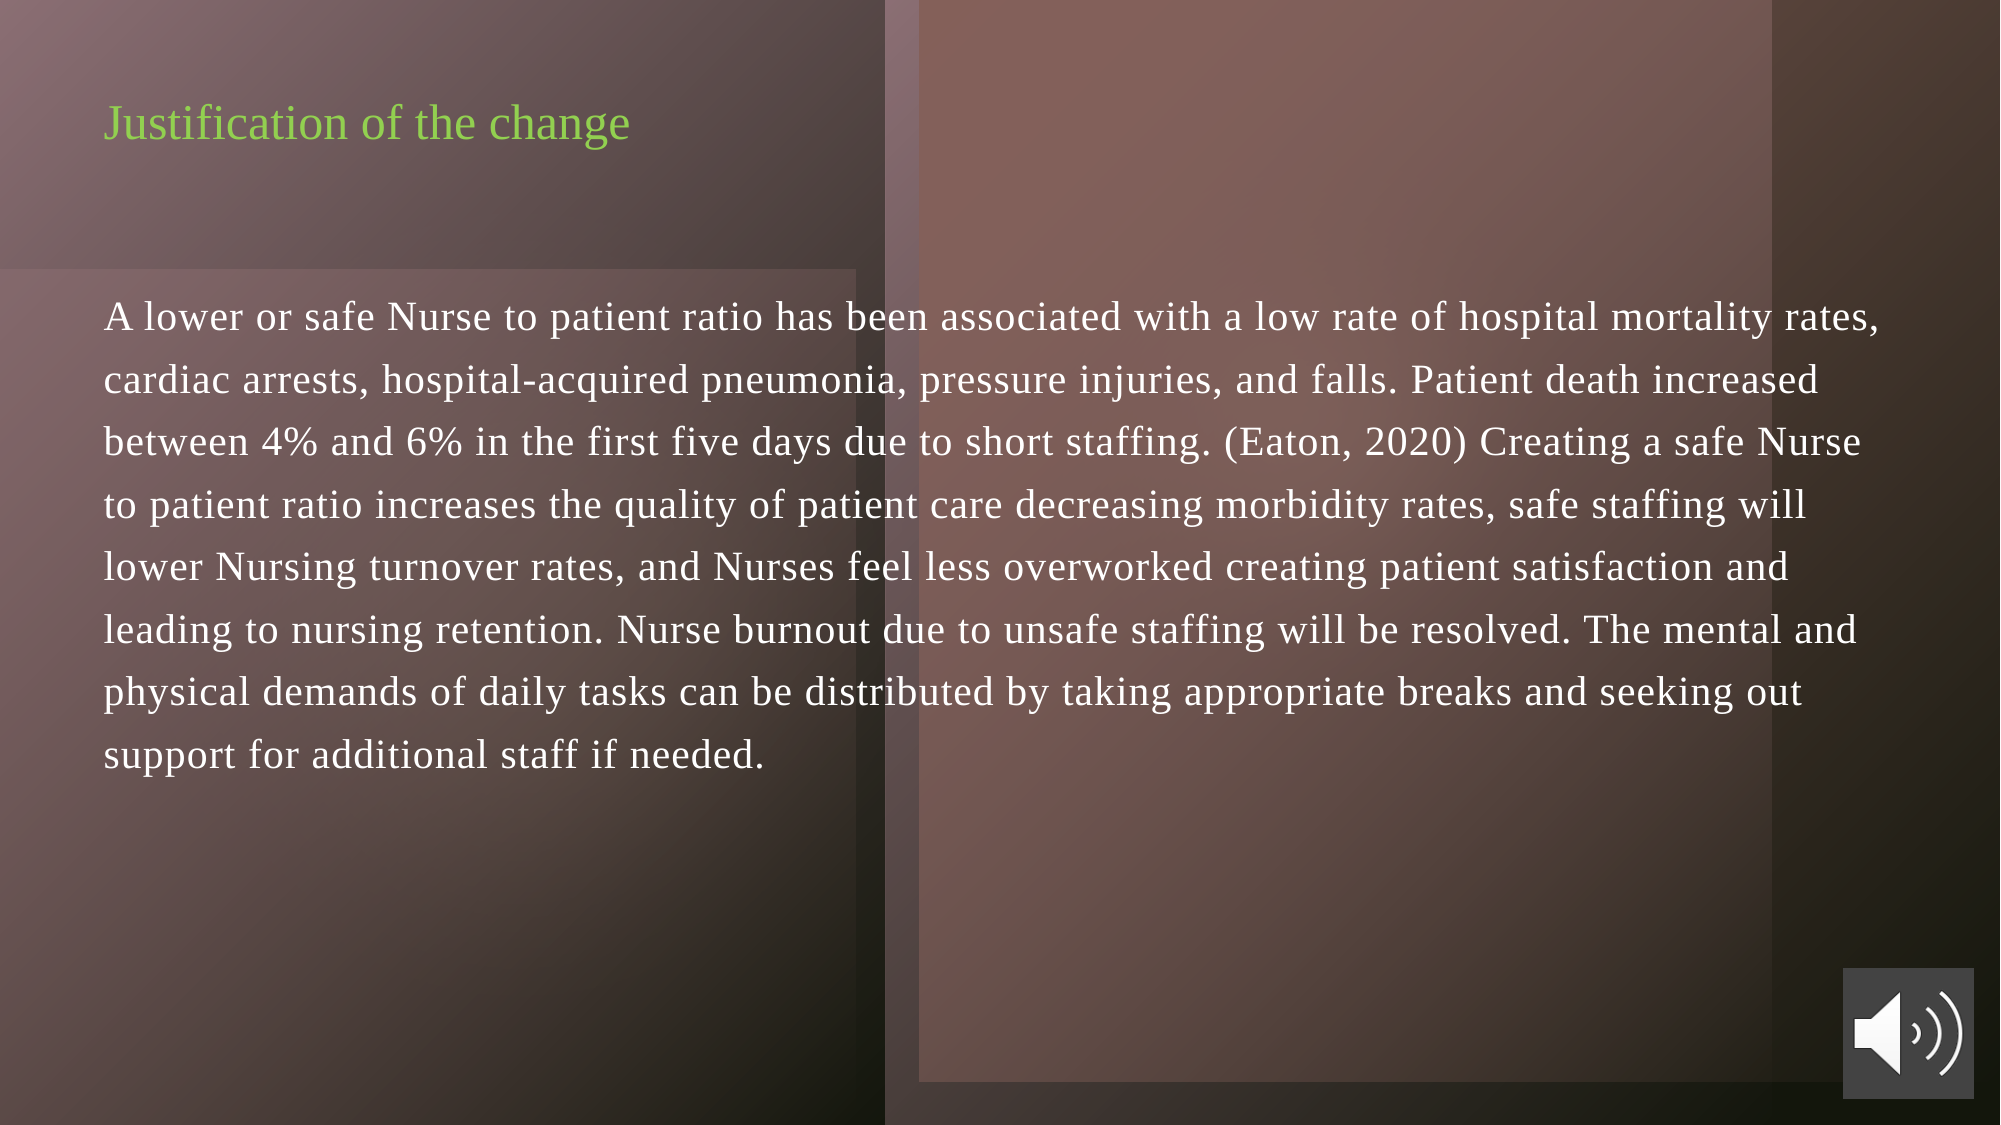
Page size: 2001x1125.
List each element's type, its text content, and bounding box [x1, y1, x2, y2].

title Justification of the change [88, 88, 1910, 269]
picture [1841, 966, 1975, 1100]
list A lower or safe Nurse to patient ratio has been associated with a low rate of hospital mortality rates, cardiac arrests, hospital-acquired pneumonia, pressure injuries, and falls. Patient death increased between 4% and 6% in the first five days due to short staffing. (Eaton, 2020) Creating a safe Nurse to patient ratio increases the quality of patient care decreasing morbidity rates, safe staffing will lower Nursing turnover rates, and Nurses feel less overworked creating patient satisfaction and leading to nursing retention. Nurse burnout due to unsafe staffing will be resolved. The mental and physical demands of daily tasks can be distributed by taking appropriate breaks and seeking out support for additional staff if needed. [88, 269, 1910, 1035]
